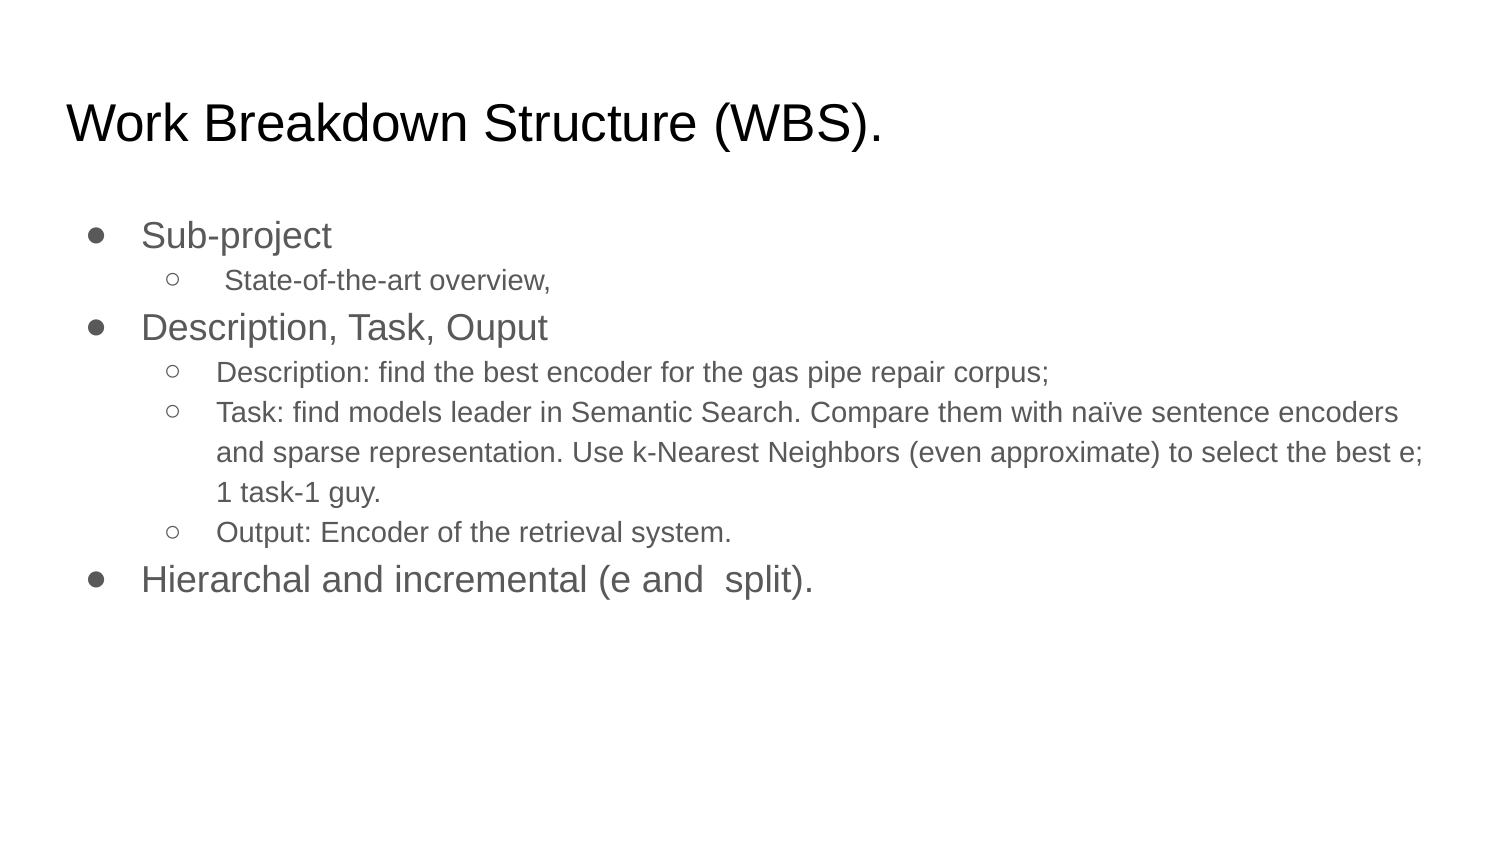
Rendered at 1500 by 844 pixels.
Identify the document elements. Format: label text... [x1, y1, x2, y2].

title Work Breakdown Structure (WBS). [51, 72, 1449, 167]
